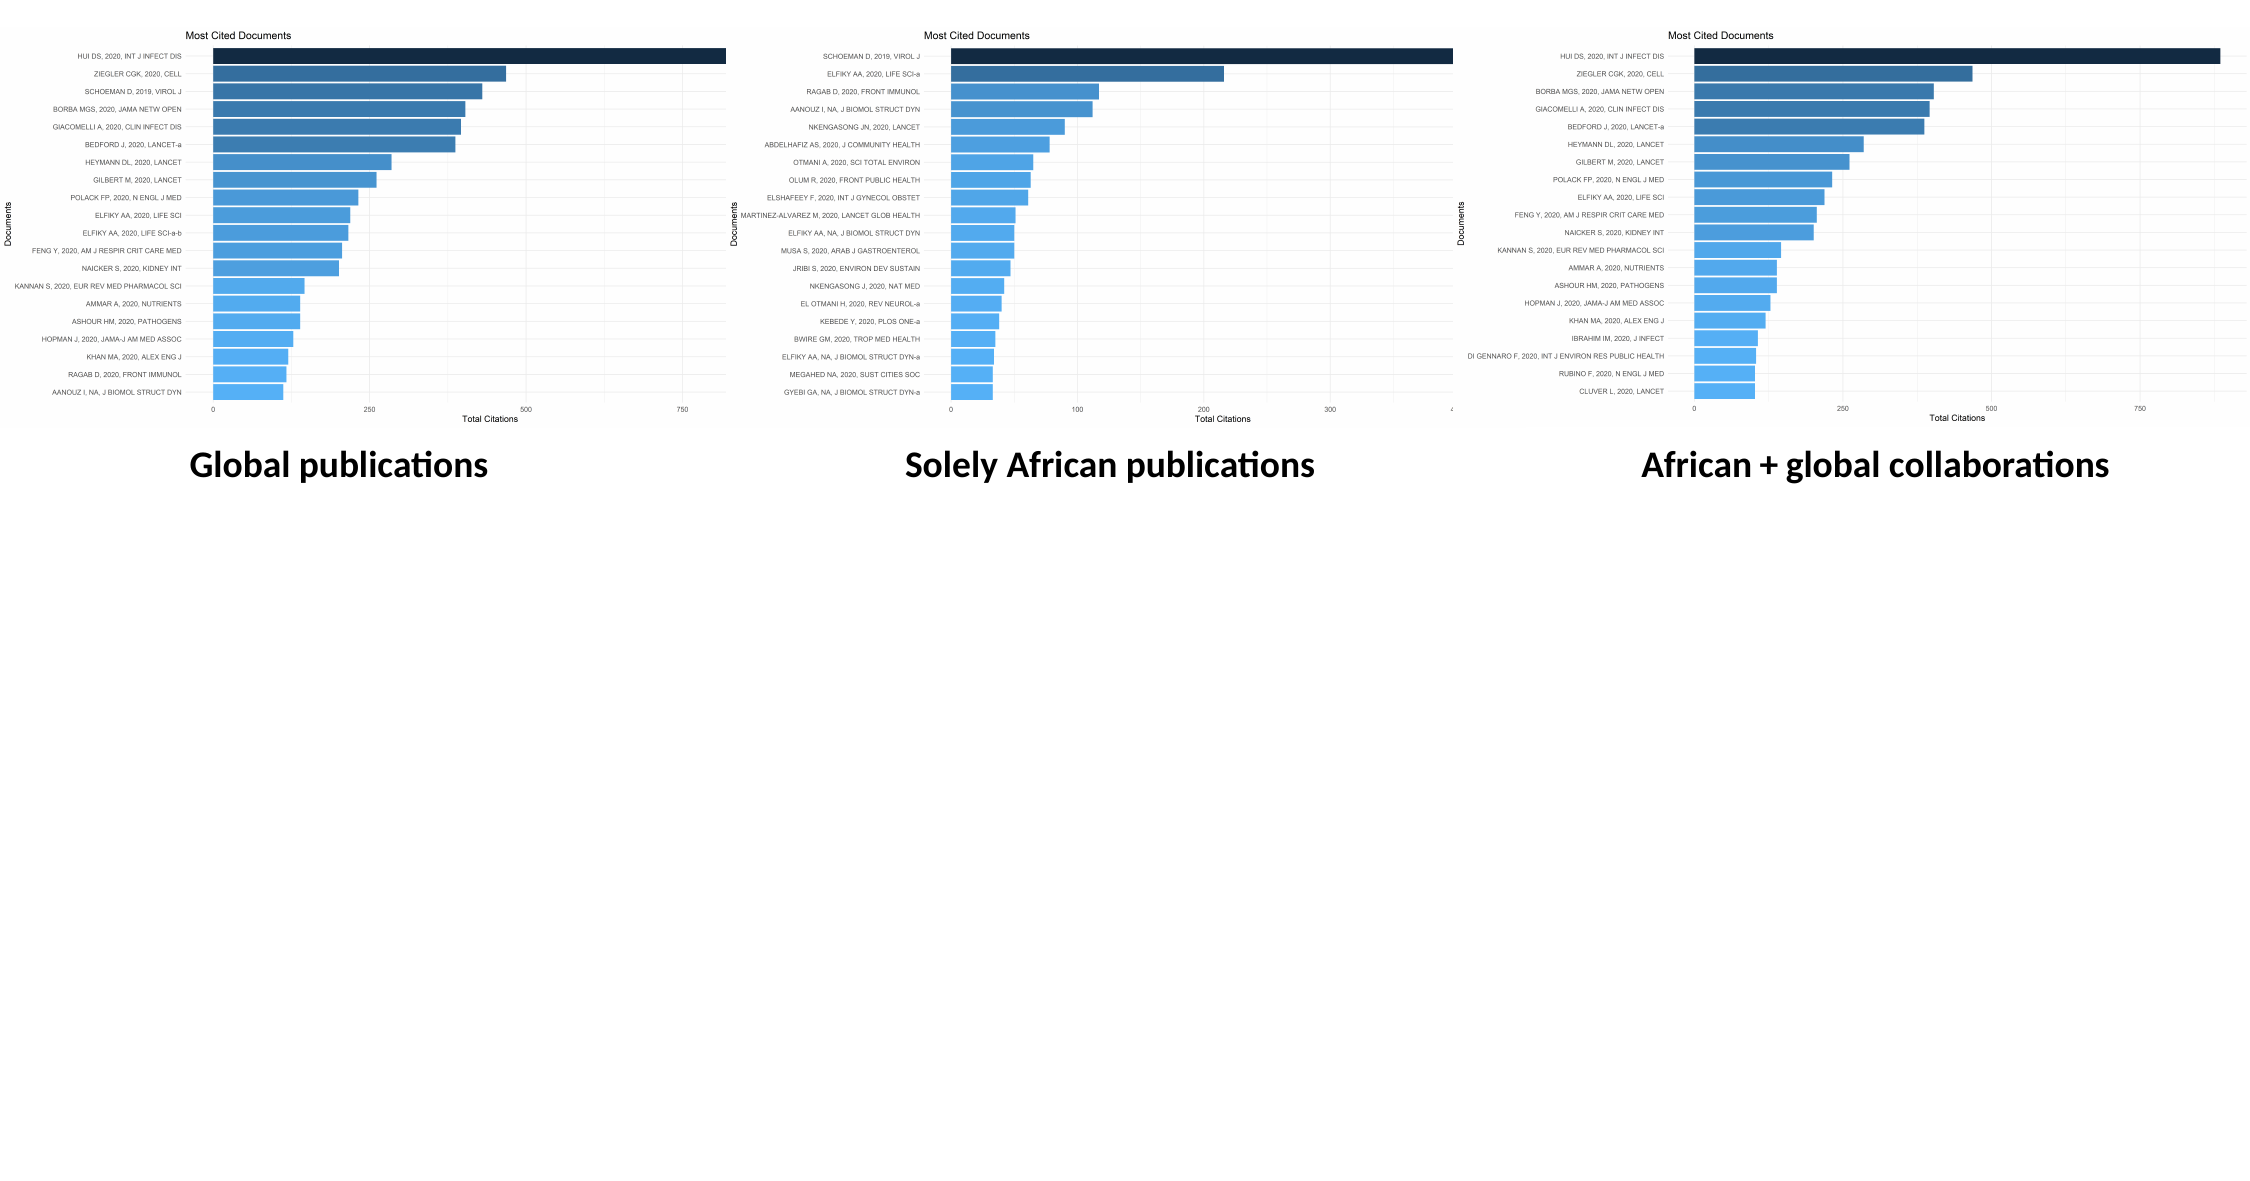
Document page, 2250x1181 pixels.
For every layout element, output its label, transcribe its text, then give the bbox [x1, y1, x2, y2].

picture [0, 27, 2250, 428]
text_box African + global collaborations [1626, 432, 2130, 493]
text_box Solely African publications [890, 432, 1361, 493]
text_box Global publications [174, 432, 518, 493]
